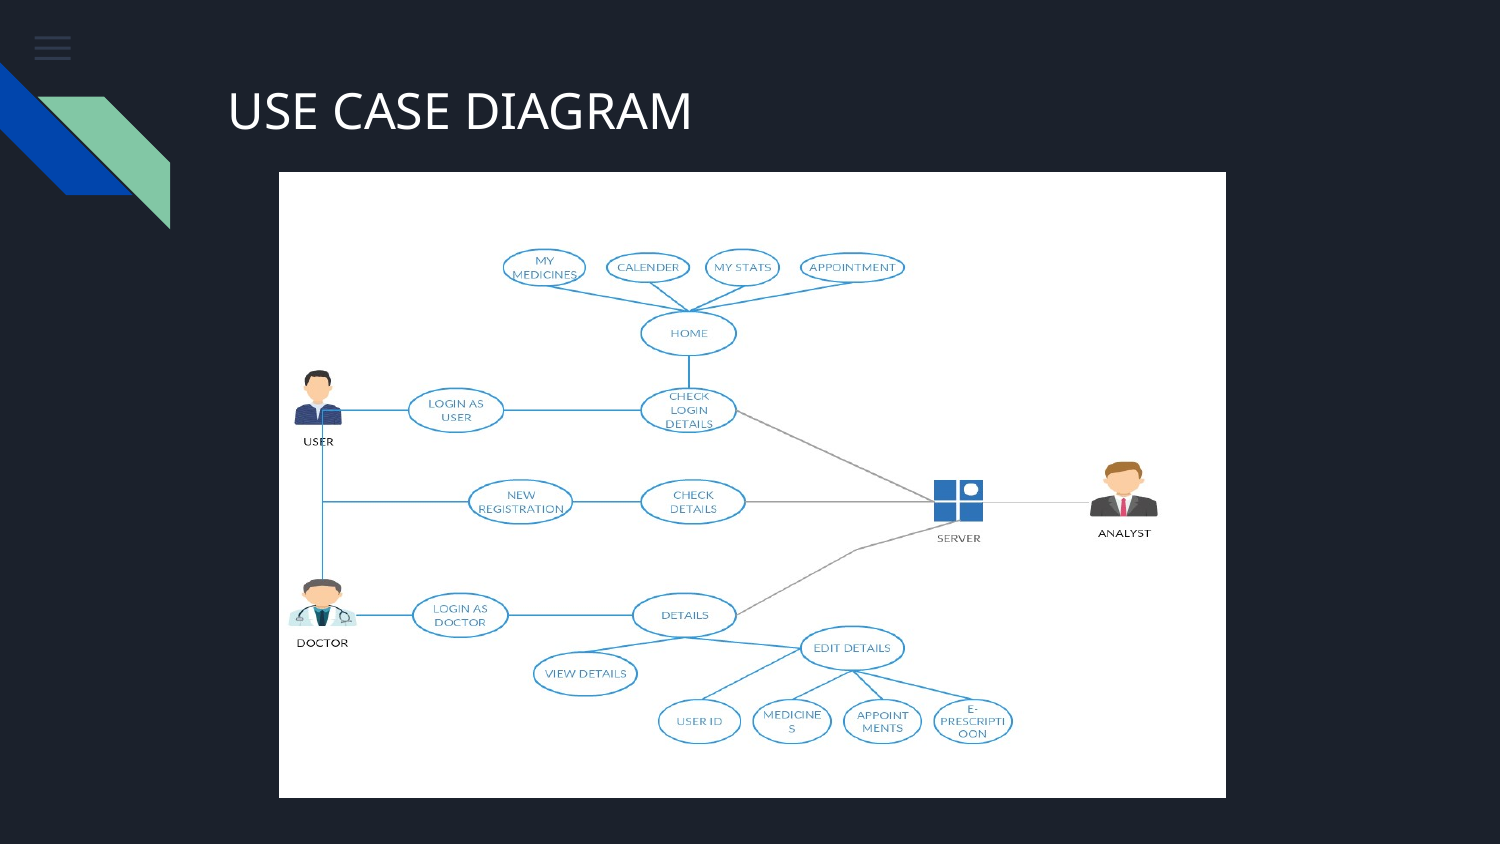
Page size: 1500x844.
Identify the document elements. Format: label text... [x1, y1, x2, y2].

title USE CASE DIAGRAM [212, 64, 1368, 154]
picture [278, 172, 1226, 799]
